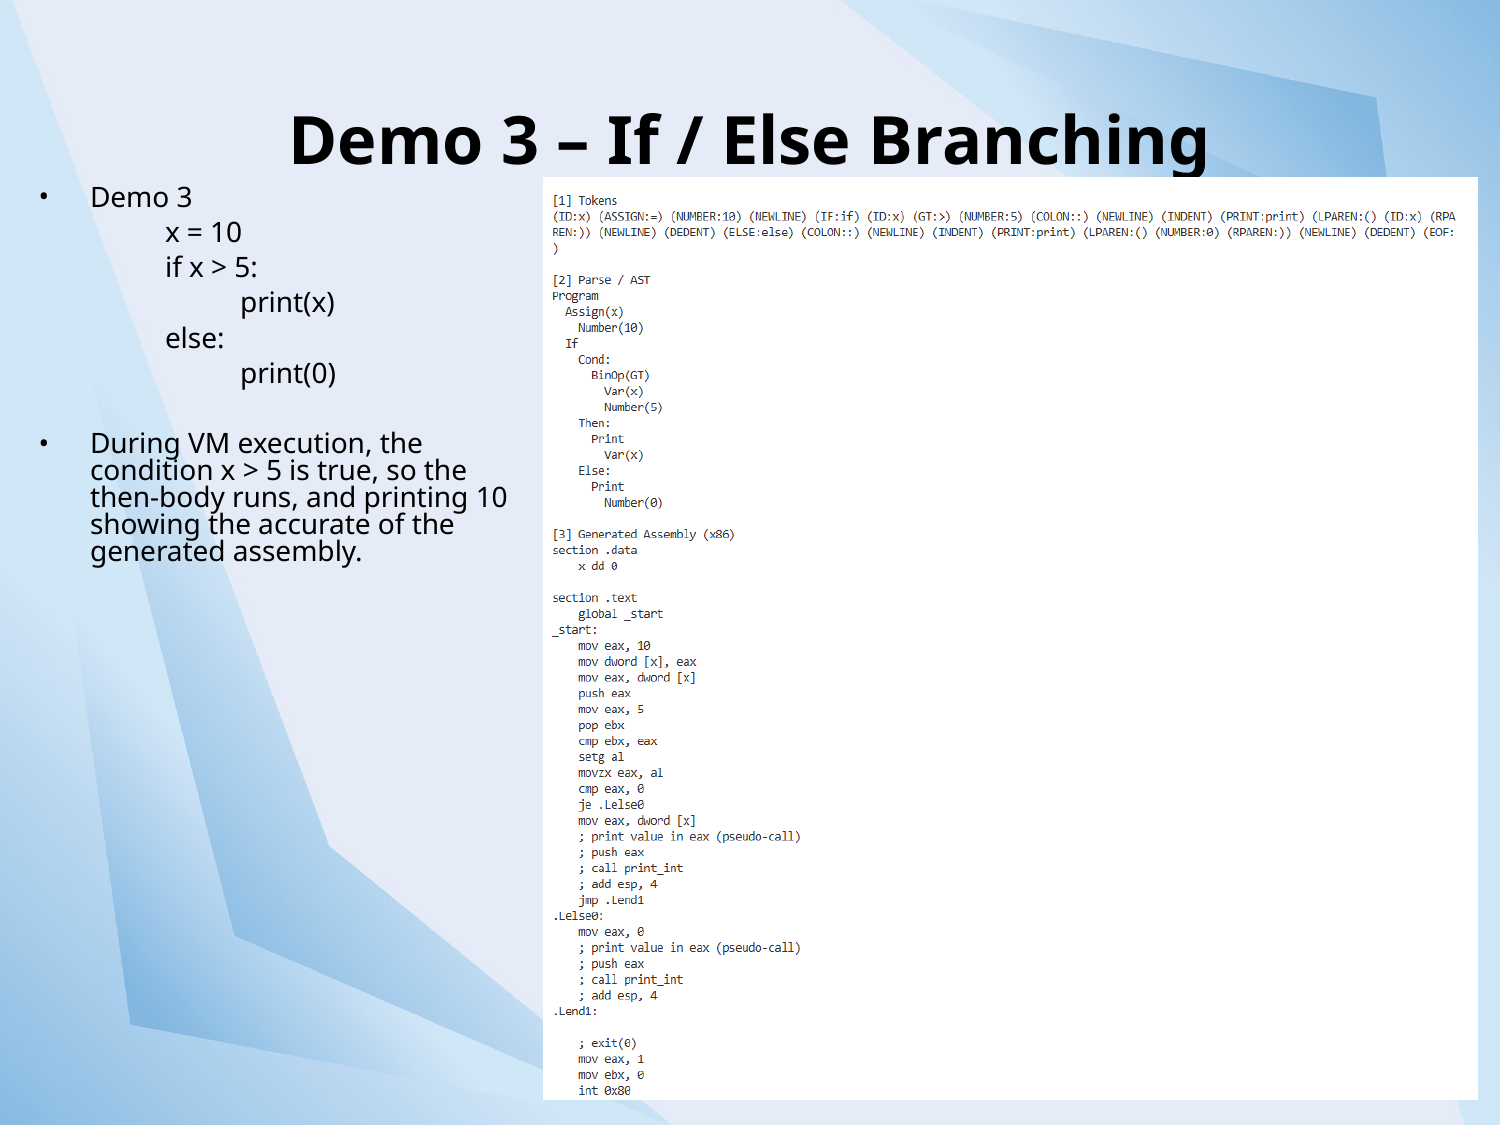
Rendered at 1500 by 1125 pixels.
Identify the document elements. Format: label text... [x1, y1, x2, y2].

list Demo 3 x = 10 if x > 5: print(x) else: print(0) During VM execution, the condition x > 5 is true, so the then-body runs, and printing 10 showing the accurate of the generated assembly. [0, 178, 534, 1111]
picture [0, 0, 1500, 1125]
text_box [779, 164, 1470, 176]
title Demo 3 – If / Else Branching [75, 43, 1425, 232]
